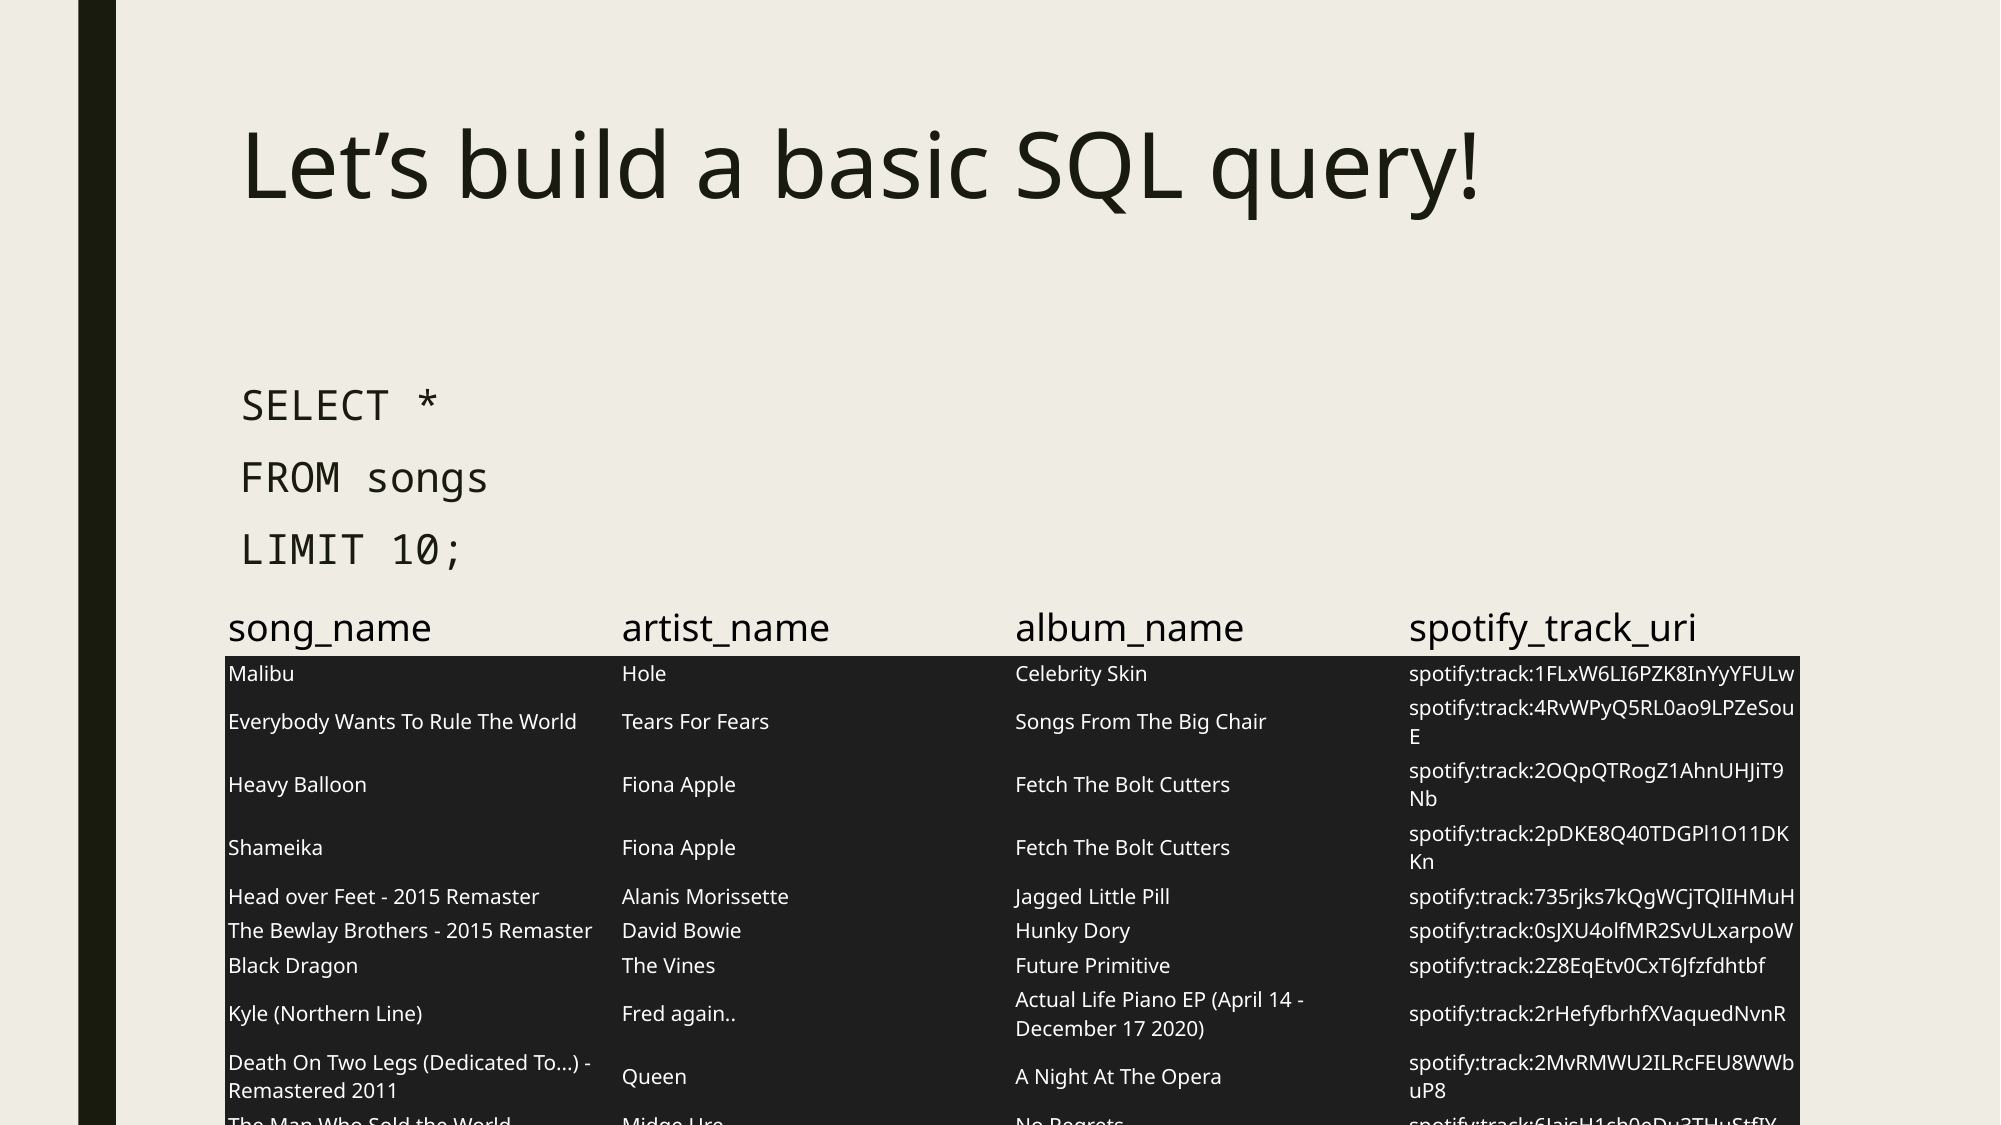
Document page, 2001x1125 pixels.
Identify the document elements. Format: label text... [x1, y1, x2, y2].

table_cell spotify:track:735rjks7kQgWCjTQlIHMuH [1406, 879, 1800, 913]
table_cell Malibu [225, 656, 619, 690]
table_cell spotify:track:2OQpQTRogZ1AhnUHJiT9Nb [1406, 753, 1800, 816]
table_cell The Bewlay Brothers - 2015 Remaster [225, 913, 619, 948]
table_cell David Bowie [619, 913, 1012, 948]
table_cell Everybody Wants To Rule The World [225, 690, 619, 753]
table_cell spotify:track:4RvWPyQ5RL0ao9LPZeSouE [1406, 690, 1800, 753]
table_cell Fiona Apple [619, 816, 1012, 879]
table_cell Fetch The Bolt Cutters [1012, 753, 1406, 816]
table_cell spotify:track:2pDKE8Q40TDGPl1O11DKKn [1406, 816, 1800, 879]
table_cell The Man Who Sold the World [225, 1108, 619, 1125]
table_header spotify_track_uri [1406, 599, 1800, 656]
table_cell spotify:track:2rHefyfbrhfXVaquedNvnR [1406, 982, 1800, 1045]
table_header artist_name [619, 599, 1012, 656]
table_cell Death On Two Legs (Dedicated To...) - Remastered 2011 [225, 1045, 619, 1108]
table_cell A Night At The Opera [1012, 1045, 1406, 1108]
table_cell Future Primitive [1012, 948, 1406, 982]
table_header album_name [1012, 599, 1406, 656]
title Let’s build a basic SQL query! [225, 112, 1800, 357]
table_cell Hole [619, 656, 1012, 690]
table_cell Fiona Apple [619, 753, 1012, 816]
table_cell The Vines [619, 948, 1012, 982]
table_cell Actual Life Piano EP (April 14 - December 17 2020) [1012, 982, 1406, 1045]
table_cell Head over Feet - 2015 Remaster [225, 879, 619, 913]
table_cell Celebrity Skin [1012, 656, 1406, 690]
table_cell Queen [619, 1045, 1012, 1108]
table_cell No Regrets [1012, 1108, 1406, 1125]
table_cell spotify:track:1FLxW6LI6PZK8InYyYFULw [1406, 656, 1800, 690]
table_cell Tears For Fears [619, 690, 1012, 753]
table_cell Songs From The Big Chair [1012, 690, 1406, 753]
table_cell Alanis Morissette [619, 879, 1012, 913]
table_cell Midge Ure [619, 1108, 1012, 1125]
table_cell Fred again.. [619, 982, 1012, 1045]
table_cell spotify:track:0sJXU4olfMR2SvULxarpoW [1406, 913, 1800, 948]
table_cell Fetch The Bolt Cutters [1012, 816, 1406, 879]
table_cell spotify:track:6JajsH1ch0eDu3THuStfIY [1406, 1108, 1800, 1125]
table_cell spotify:track:2MvRMWU2ILRcFEU8WWbuP8 [1406, 1045, 1800, 1108]
table_cell Shameika [225, 816, 619, 879]
table_cell Black Dragon [225, 948, 619, 982]
table_cell Hunky Dory [1012, 913, 1406, 948]
table_cell Jagged Little Pill [1012, 879, 1406, 913]
table_cell spotify:track:2Z8EqEtv0CxT6Jfzfdhtbf [1406, 948, 1800, 982]
list SELECT * FROM songs LIMIT 10; [225, 375, 1800, 599]
table_header song_name [225, 599, 619, 656]
table_cell Kyle (Northern Line) [225, 982, 619, 1045]
table_cell Heavy Balloon [225, 753, 619, 816]
